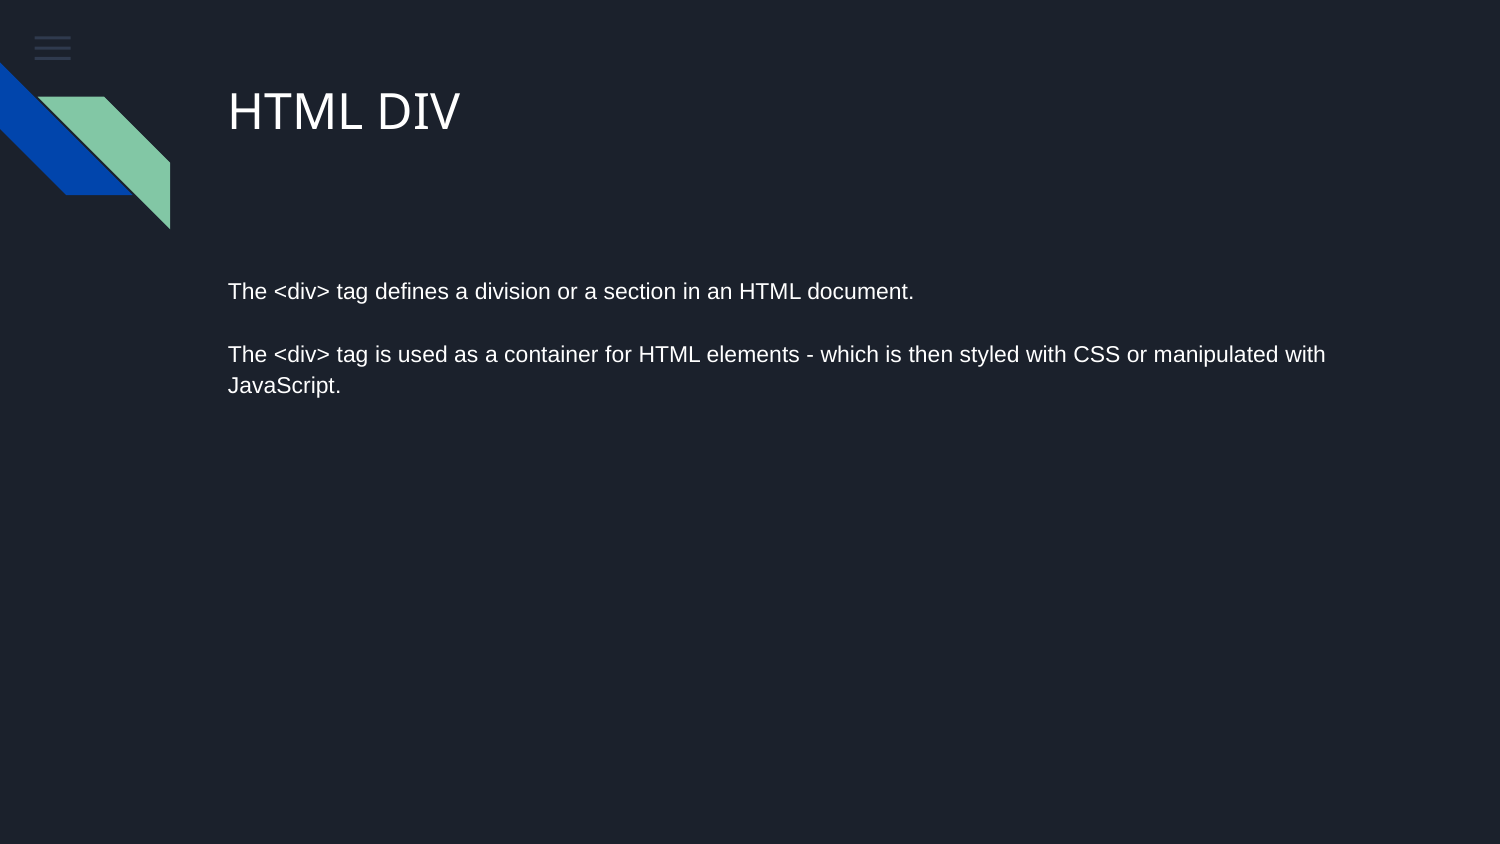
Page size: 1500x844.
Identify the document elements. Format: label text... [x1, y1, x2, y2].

title HTML DIV [212, 64, 1368, 215]
list The <div> tag defines a division or a section in an HTML document. The <div> tag is used as a container for HTML elements - which is then styled with CSS or manipulated with JavaScript. [212, 257, 1368, 735]
